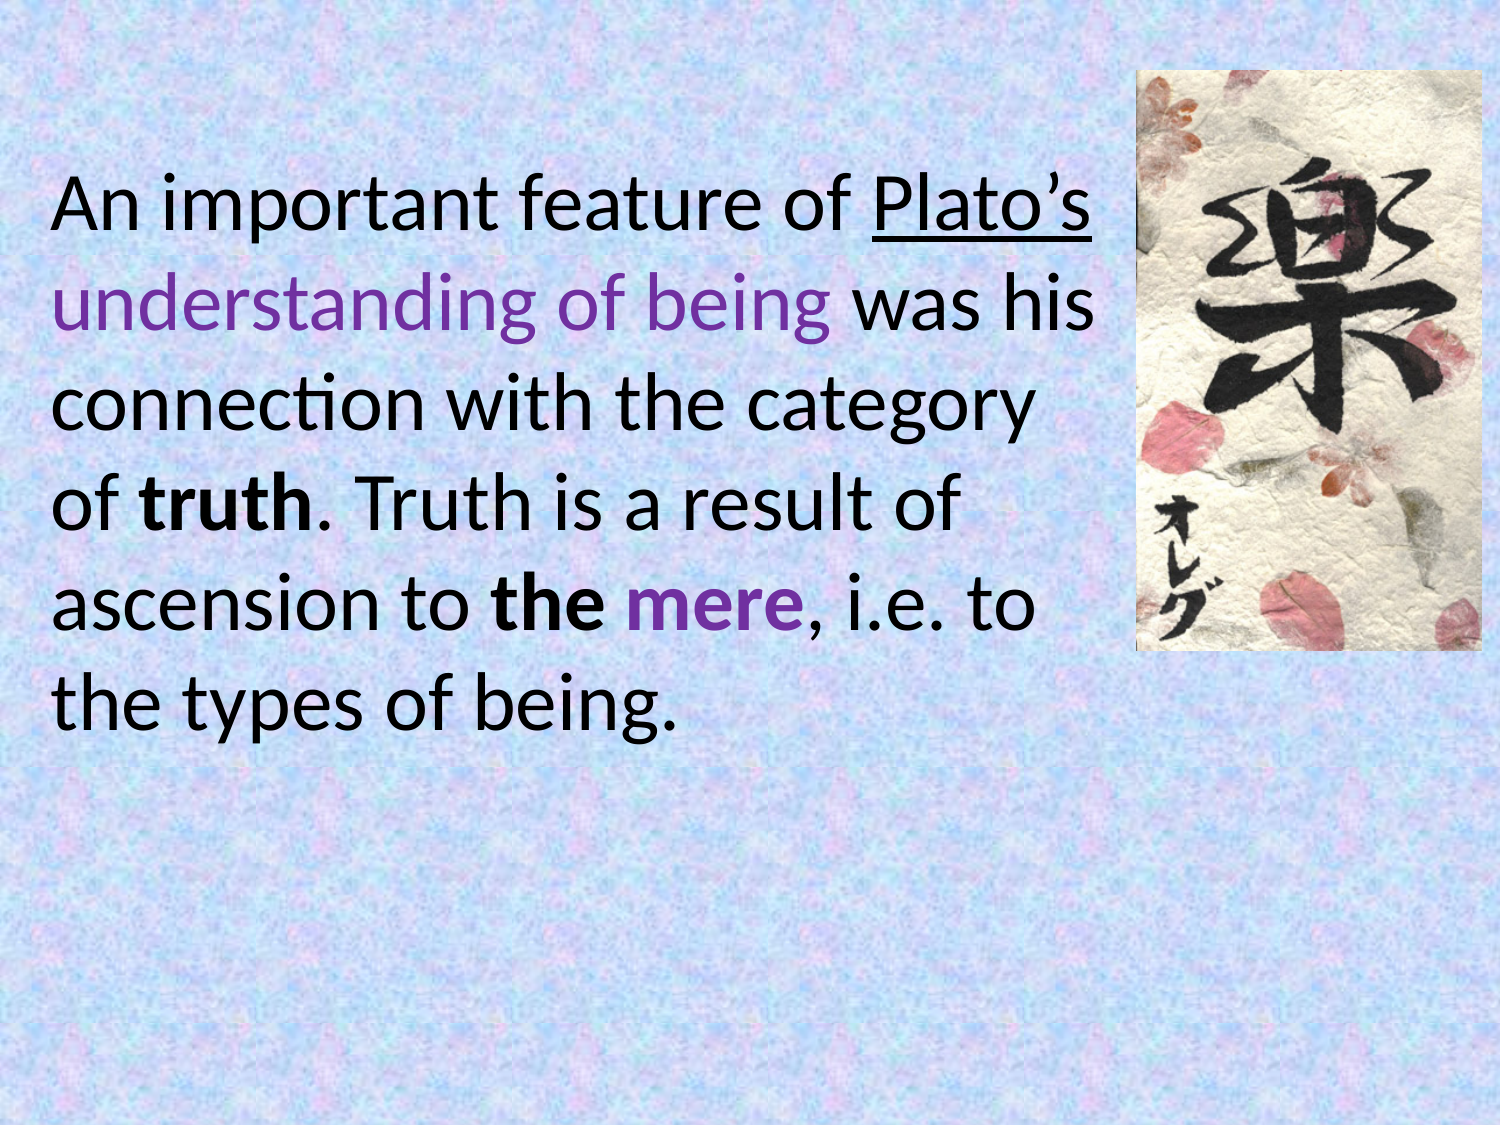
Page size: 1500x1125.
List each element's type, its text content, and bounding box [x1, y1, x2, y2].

subtitle An important feature of Plato’s understanding of being was his connection with the category of truth. Truth is a result of ascension to the mere, i.e. to the types of being. [35, 23, 1114, 1090]
picture [0, 0, 1500, 1125]
